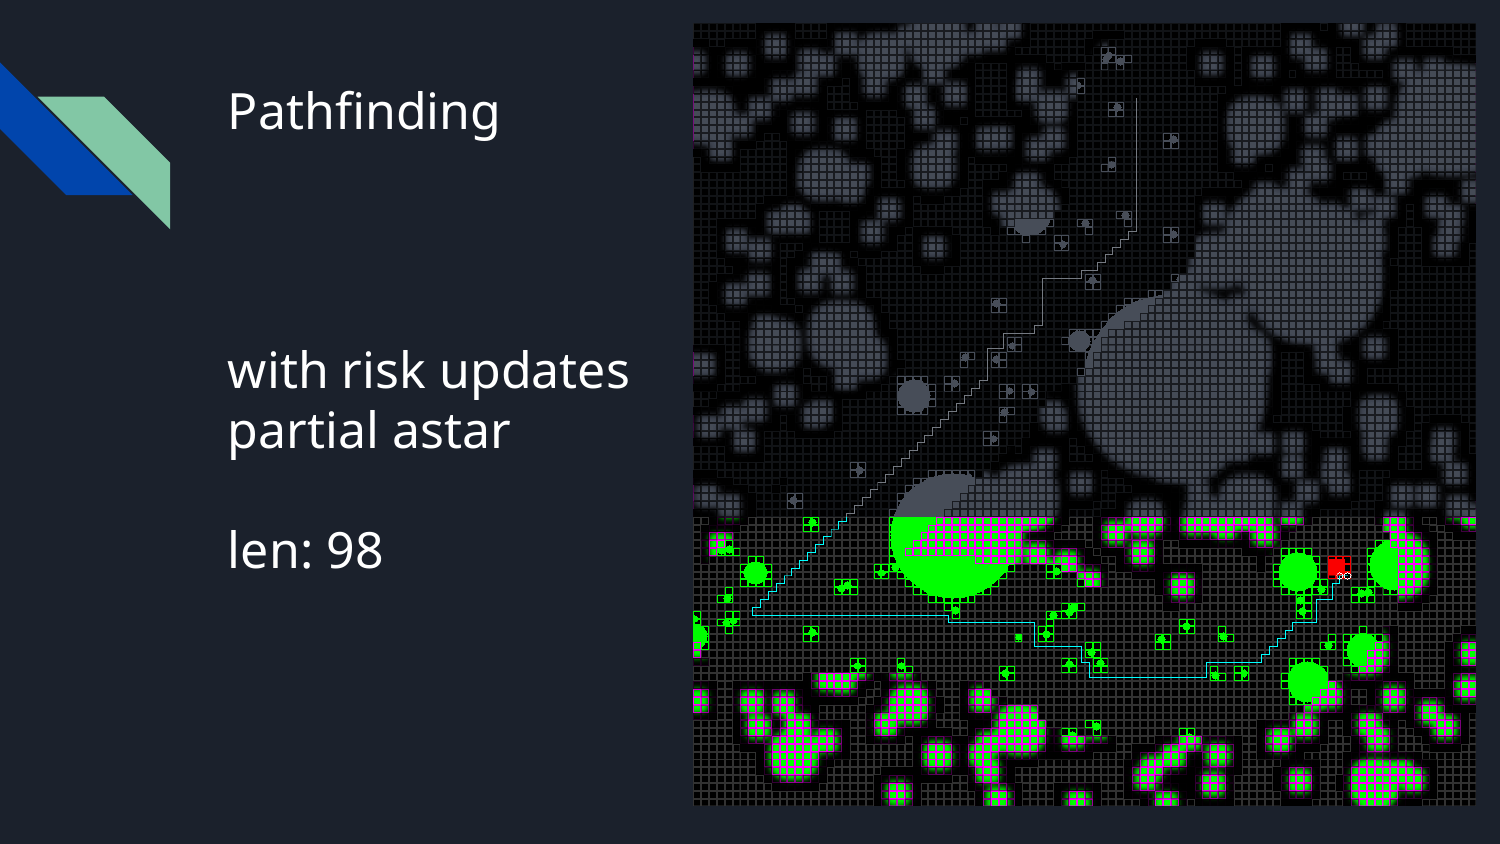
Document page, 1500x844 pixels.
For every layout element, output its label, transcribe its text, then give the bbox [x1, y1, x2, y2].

title Pathfinding [212, 64, 687, 310]
picture [693, 23, 1476, 807]
list with risk updates partial astar len: 98 [212, 323, 688, 720]
